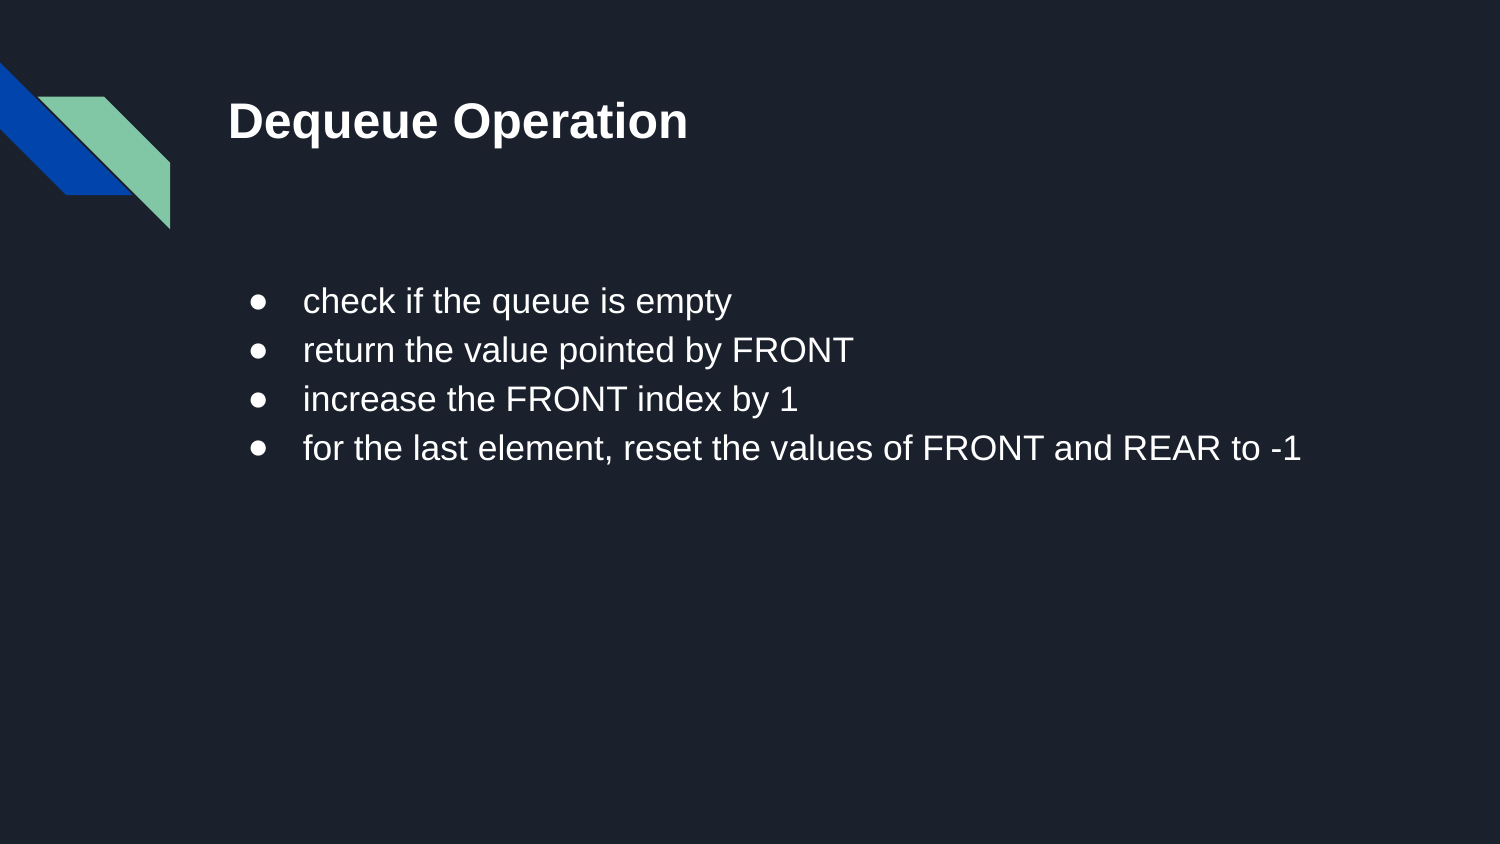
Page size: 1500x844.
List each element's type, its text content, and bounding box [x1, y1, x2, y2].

list check if the queue is empty return the value pointed by FRONT increase the FRONT index by 1 for the last element, reset the values of FRONT and REAR to -1 [212, 257, 1368, 735]
title Dequeue Operation [212, 64, 1368, 215]
